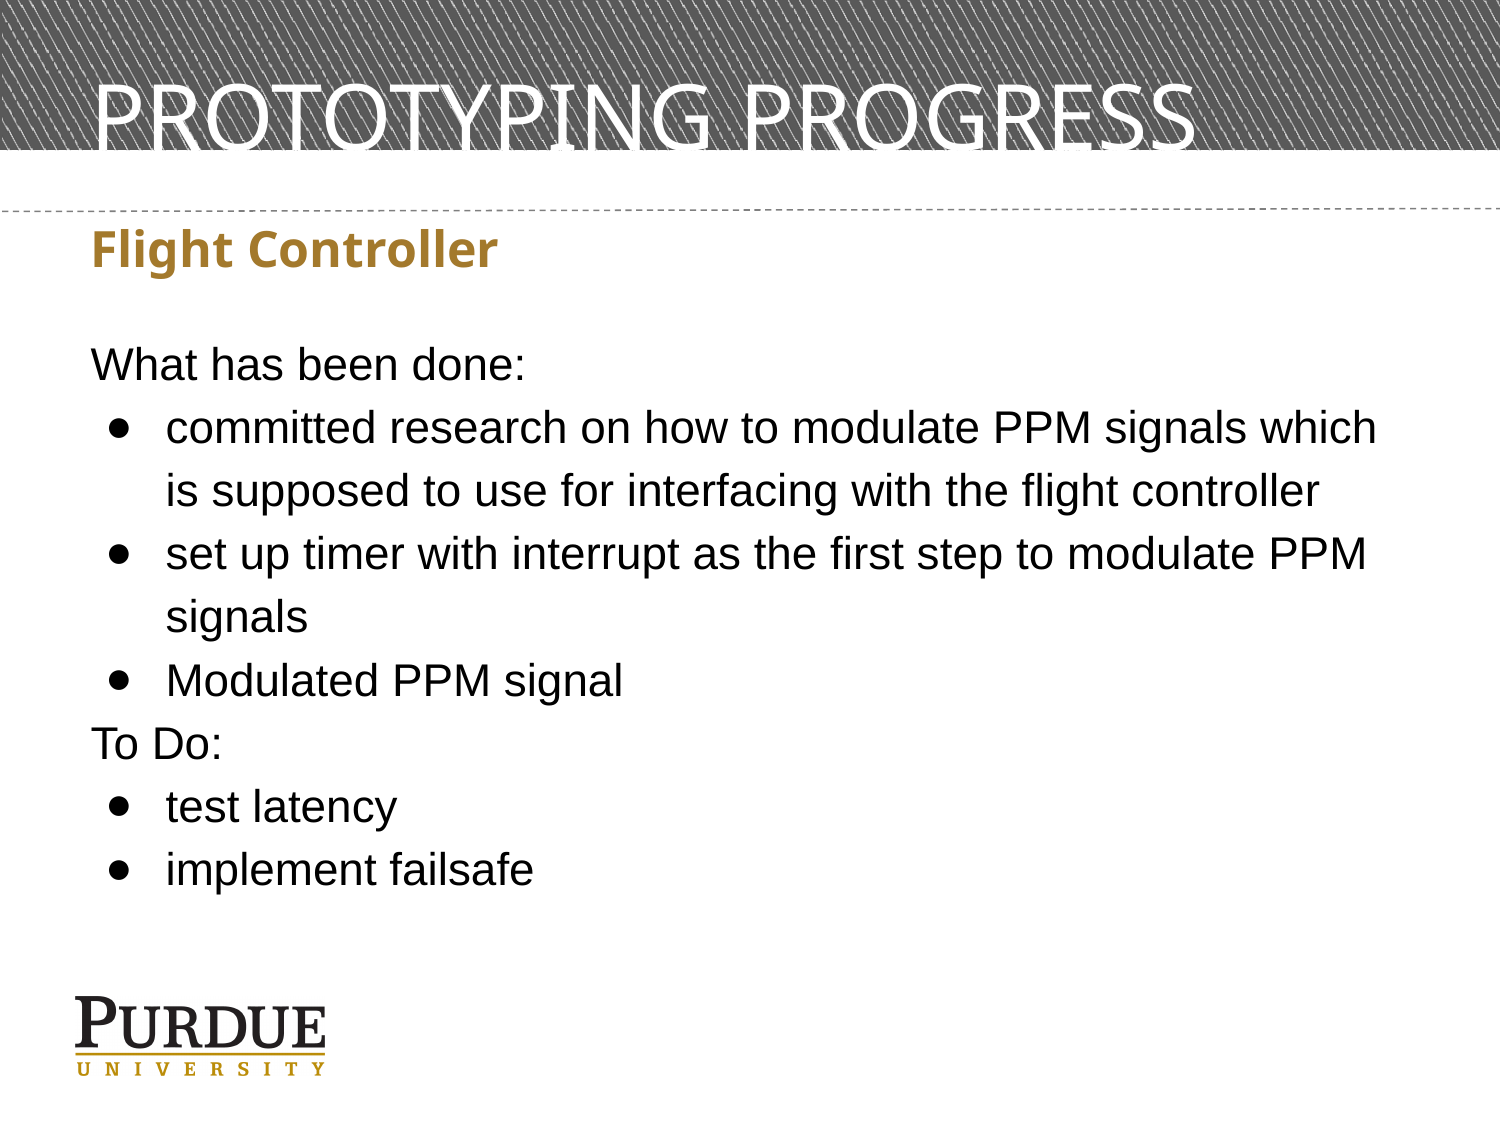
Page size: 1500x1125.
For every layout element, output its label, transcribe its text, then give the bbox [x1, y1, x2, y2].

list What has been done: committed research on how to modulate PPM signals which is supposed to use for interfacing with the flight controller set up timer with interrupt as the first step to modulate PPM signals Modulated PPM signal To Do: test latency implement failsafe [75, 318, 1426, 894]
picture [75, 996, 325, 1076]
list Flight Controller [75, 210, 1425, 283]
title PROTOTYPING PROGRESS [75, 51, 1427, 175]
picture [2, 0, 1500, 151]
